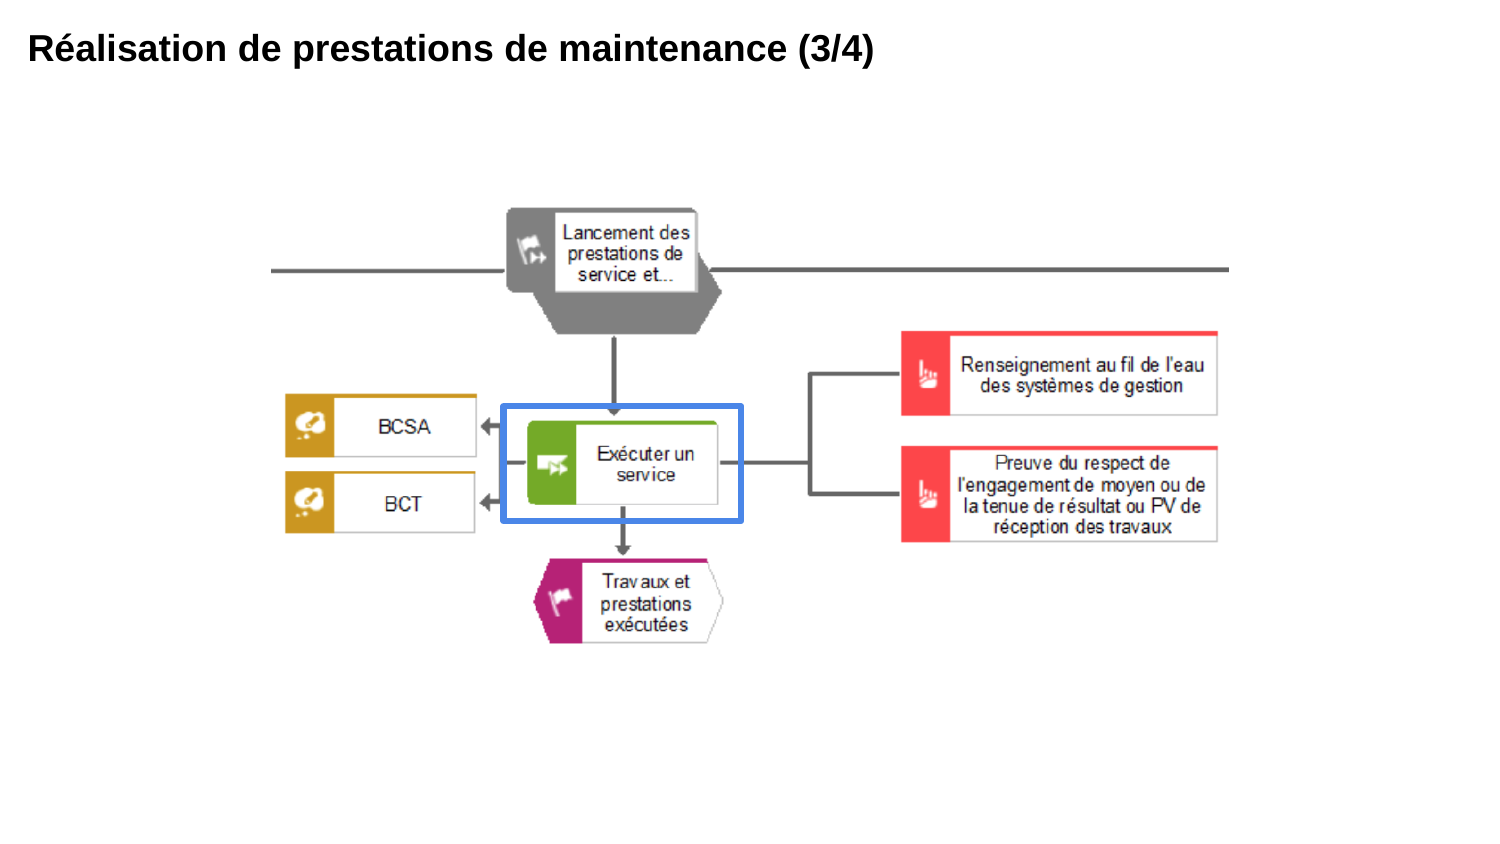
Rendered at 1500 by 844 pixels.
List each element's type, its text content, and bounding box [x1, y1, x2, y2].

title Réalisation de prestations de maintenance (3/4) [12, 8, 1363, 86]
picture [271, 190, 1229, 654]
